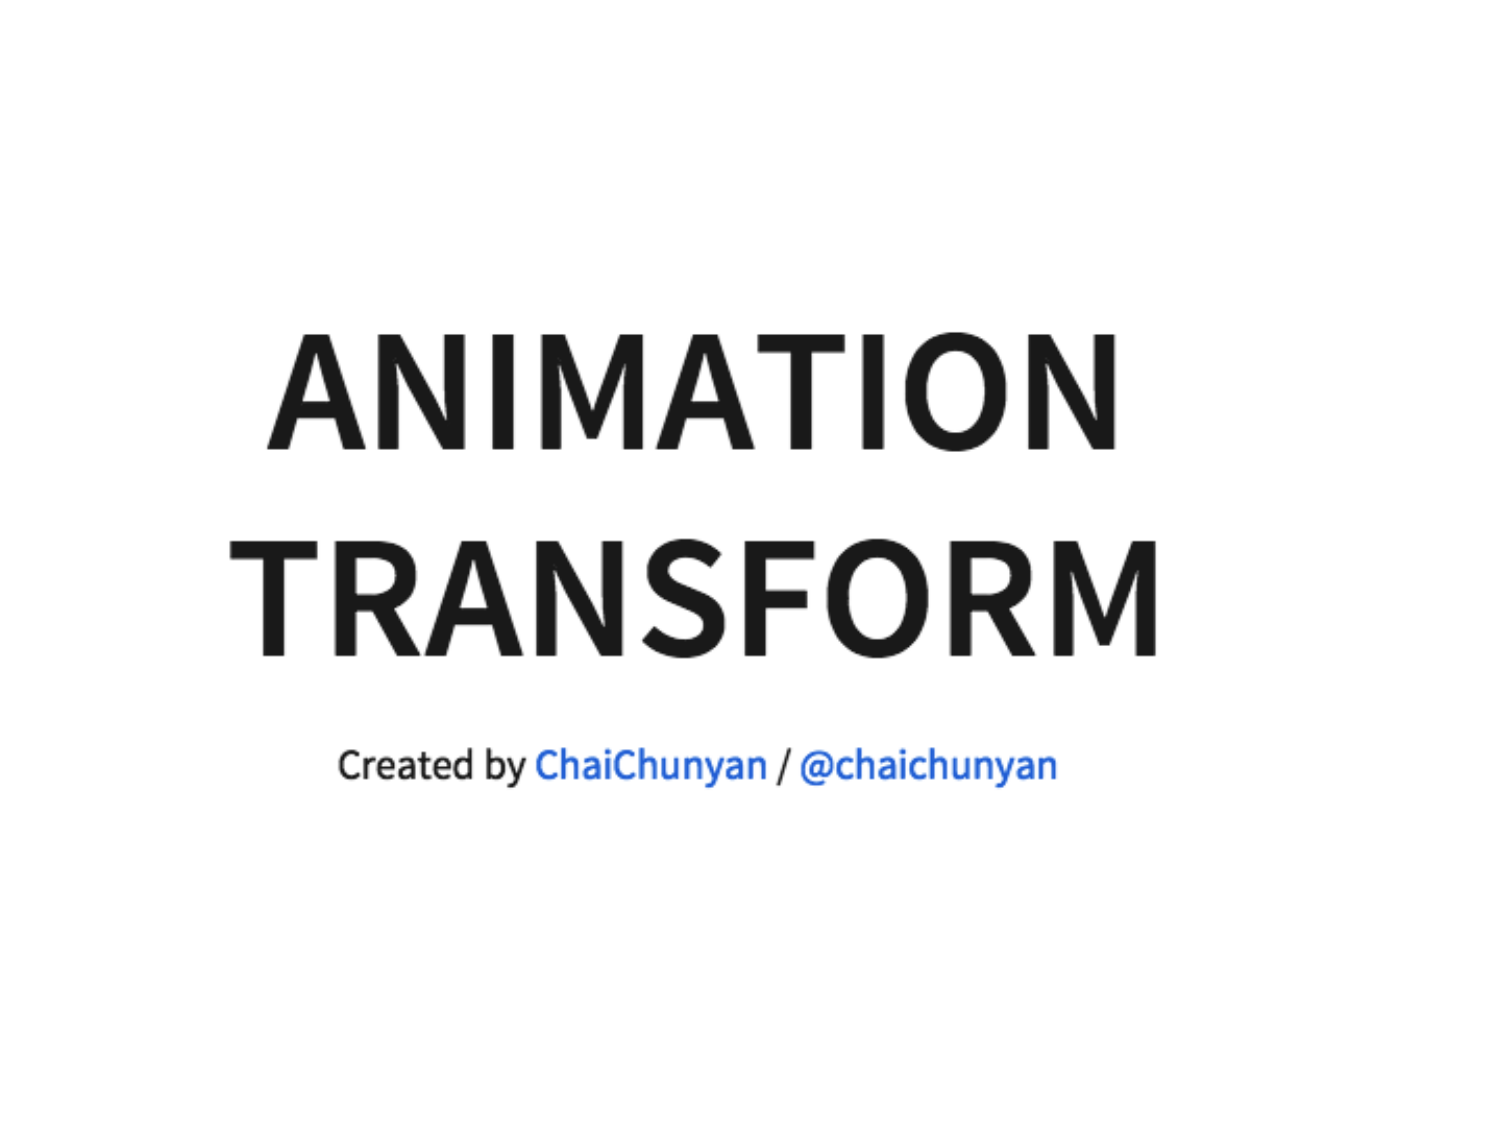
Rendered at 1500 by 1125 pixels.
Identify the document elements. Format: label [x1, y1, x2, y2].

picture [197, 262, 1301, 861]
